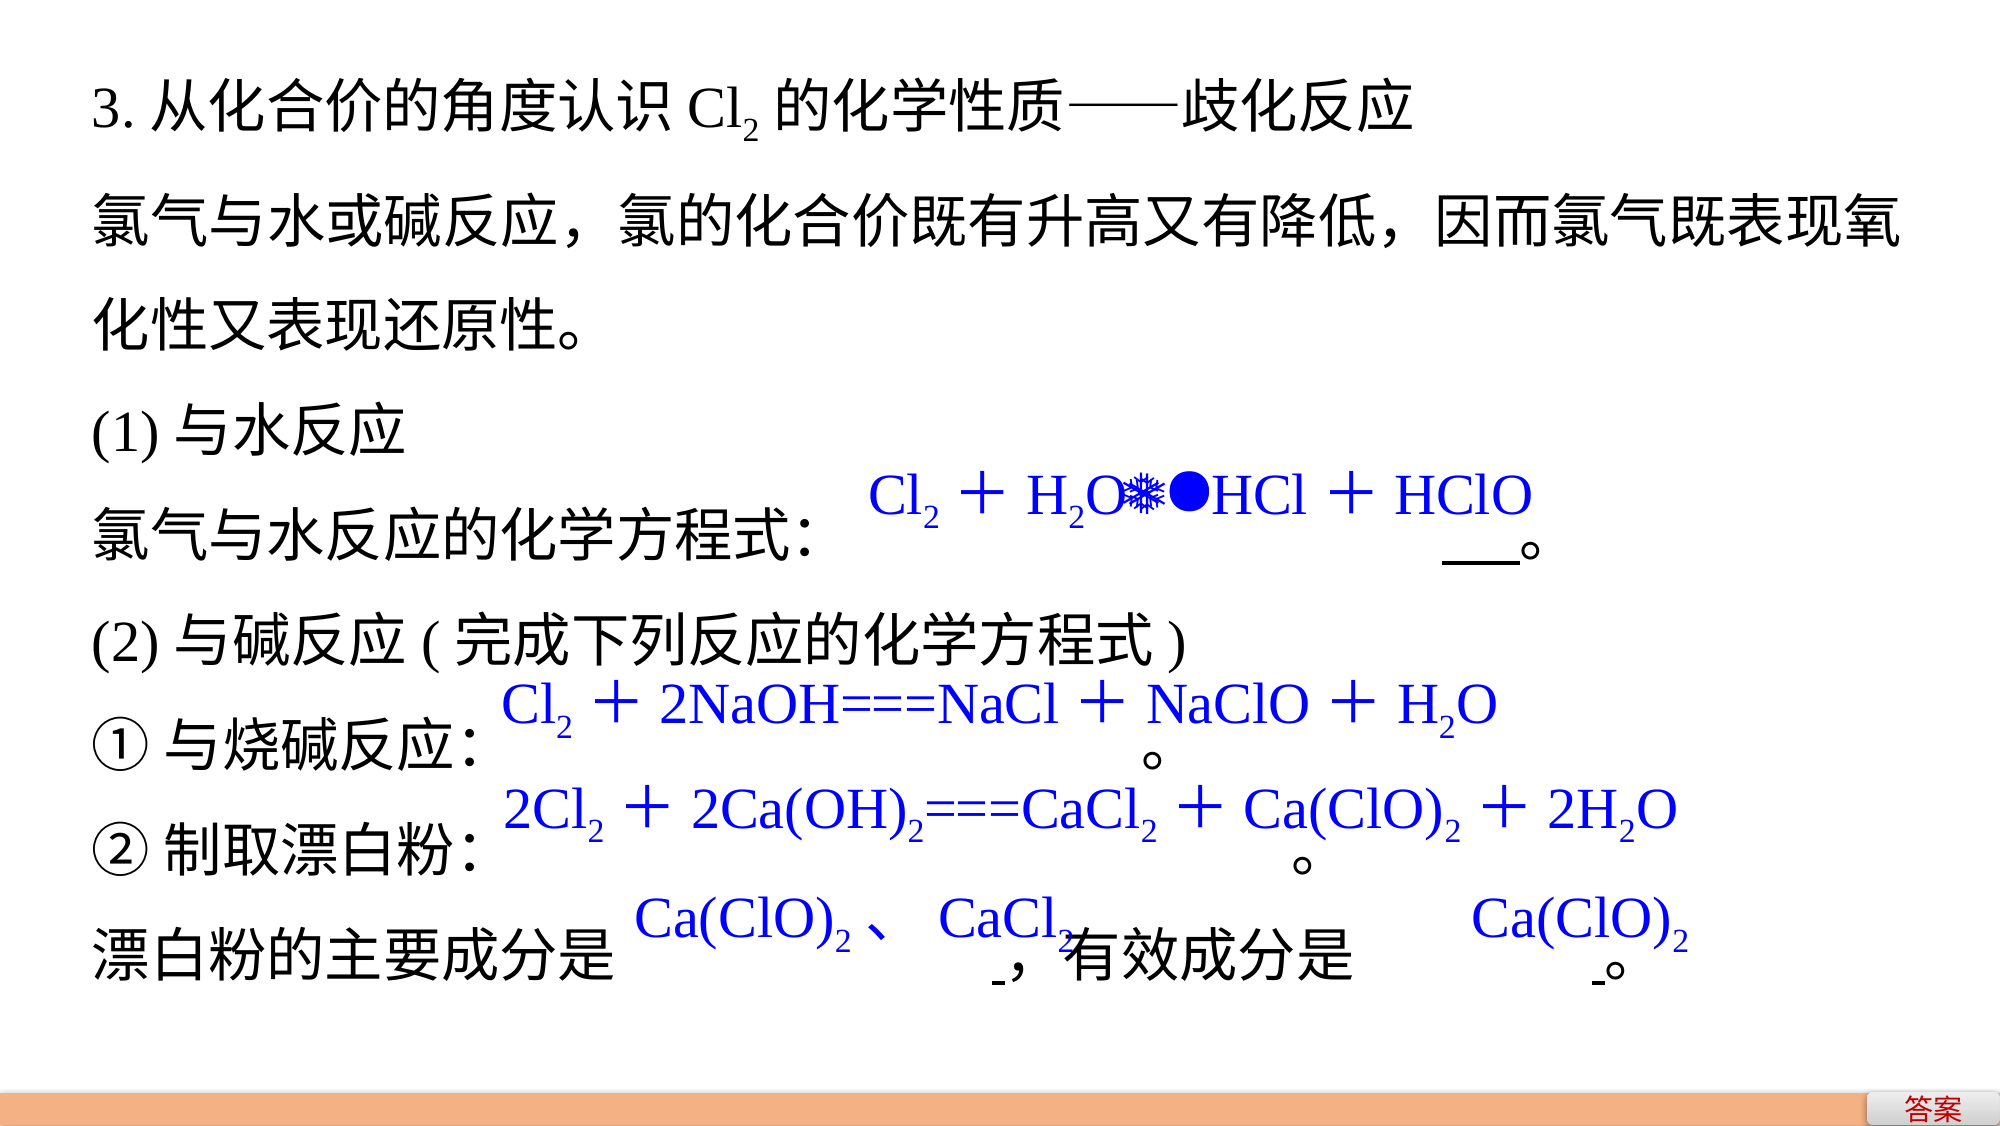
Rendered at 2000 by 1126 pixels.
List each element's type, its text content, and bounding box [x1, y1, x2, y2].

text_box 2Cl2＋2Ca(OH)2===CaCl2＋Ca(ClO)2＋2H2O [488, 762, 1693, 857]
text_box 答案 [1866, 1091, 2000, 1126]
text_box 3.从化合价的角度认识Cl2的化学性质——歧化反应 氯气与水或碱反应，氯的化合价既有升高又有降低，因而氯气既表现氧化性又表现还原性。 (1)与水反应 氯气与水反应的化学方程式： 。 (2)与碱反应(完成下列反应的化学方程式) ①与烧碱反应： 。 ②制取漂白粉： 。 漂白粉的主要成分是 ，有效成分是 。 [71, 19, 1922, 999]
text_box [1121, 443, 1257, 548]
text_box [0, 1092, 1866, 1126]
text_box Ca(ClO)2 [1457, 871, 1705, 967]
text_box Ca(ClO)2、CaCl2 [619, 871, 1090, 967]
text_box Cl2＋2NaOH===NaCl＋NaClO＋H2O [486, 658, 1513, 753]
text_box Cl2＋H2OHCl＋HClO [1260, 448, 1549, 544]
text_box Cl2＋H2OHCl＋HClO [853, 448, 1116, 544]
